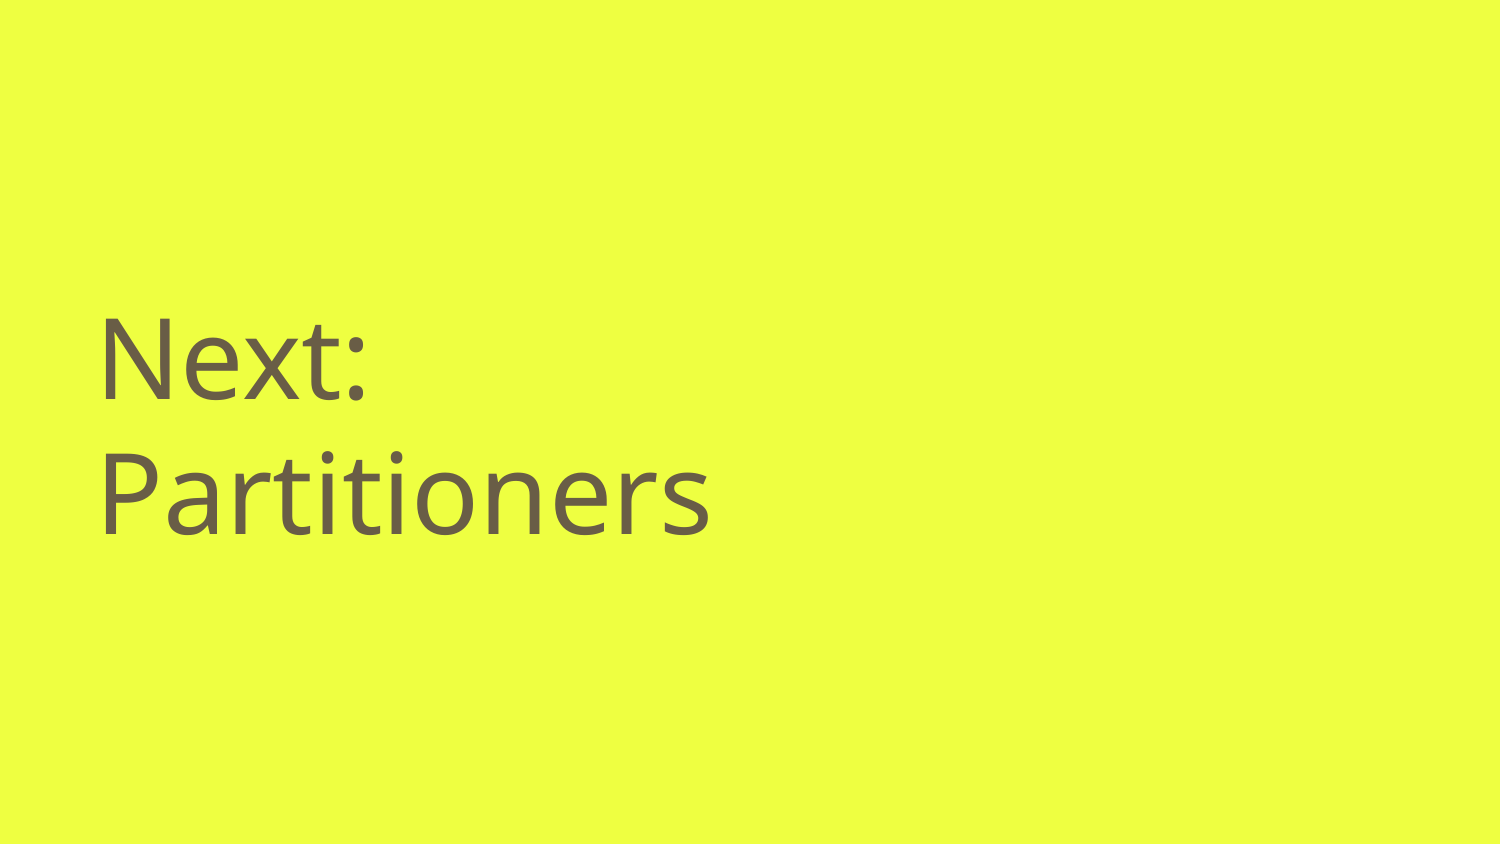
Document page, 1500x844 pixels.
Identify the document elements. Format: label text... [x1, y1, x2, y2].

title Next: Partitioners [80, 86, 1262, 758]
